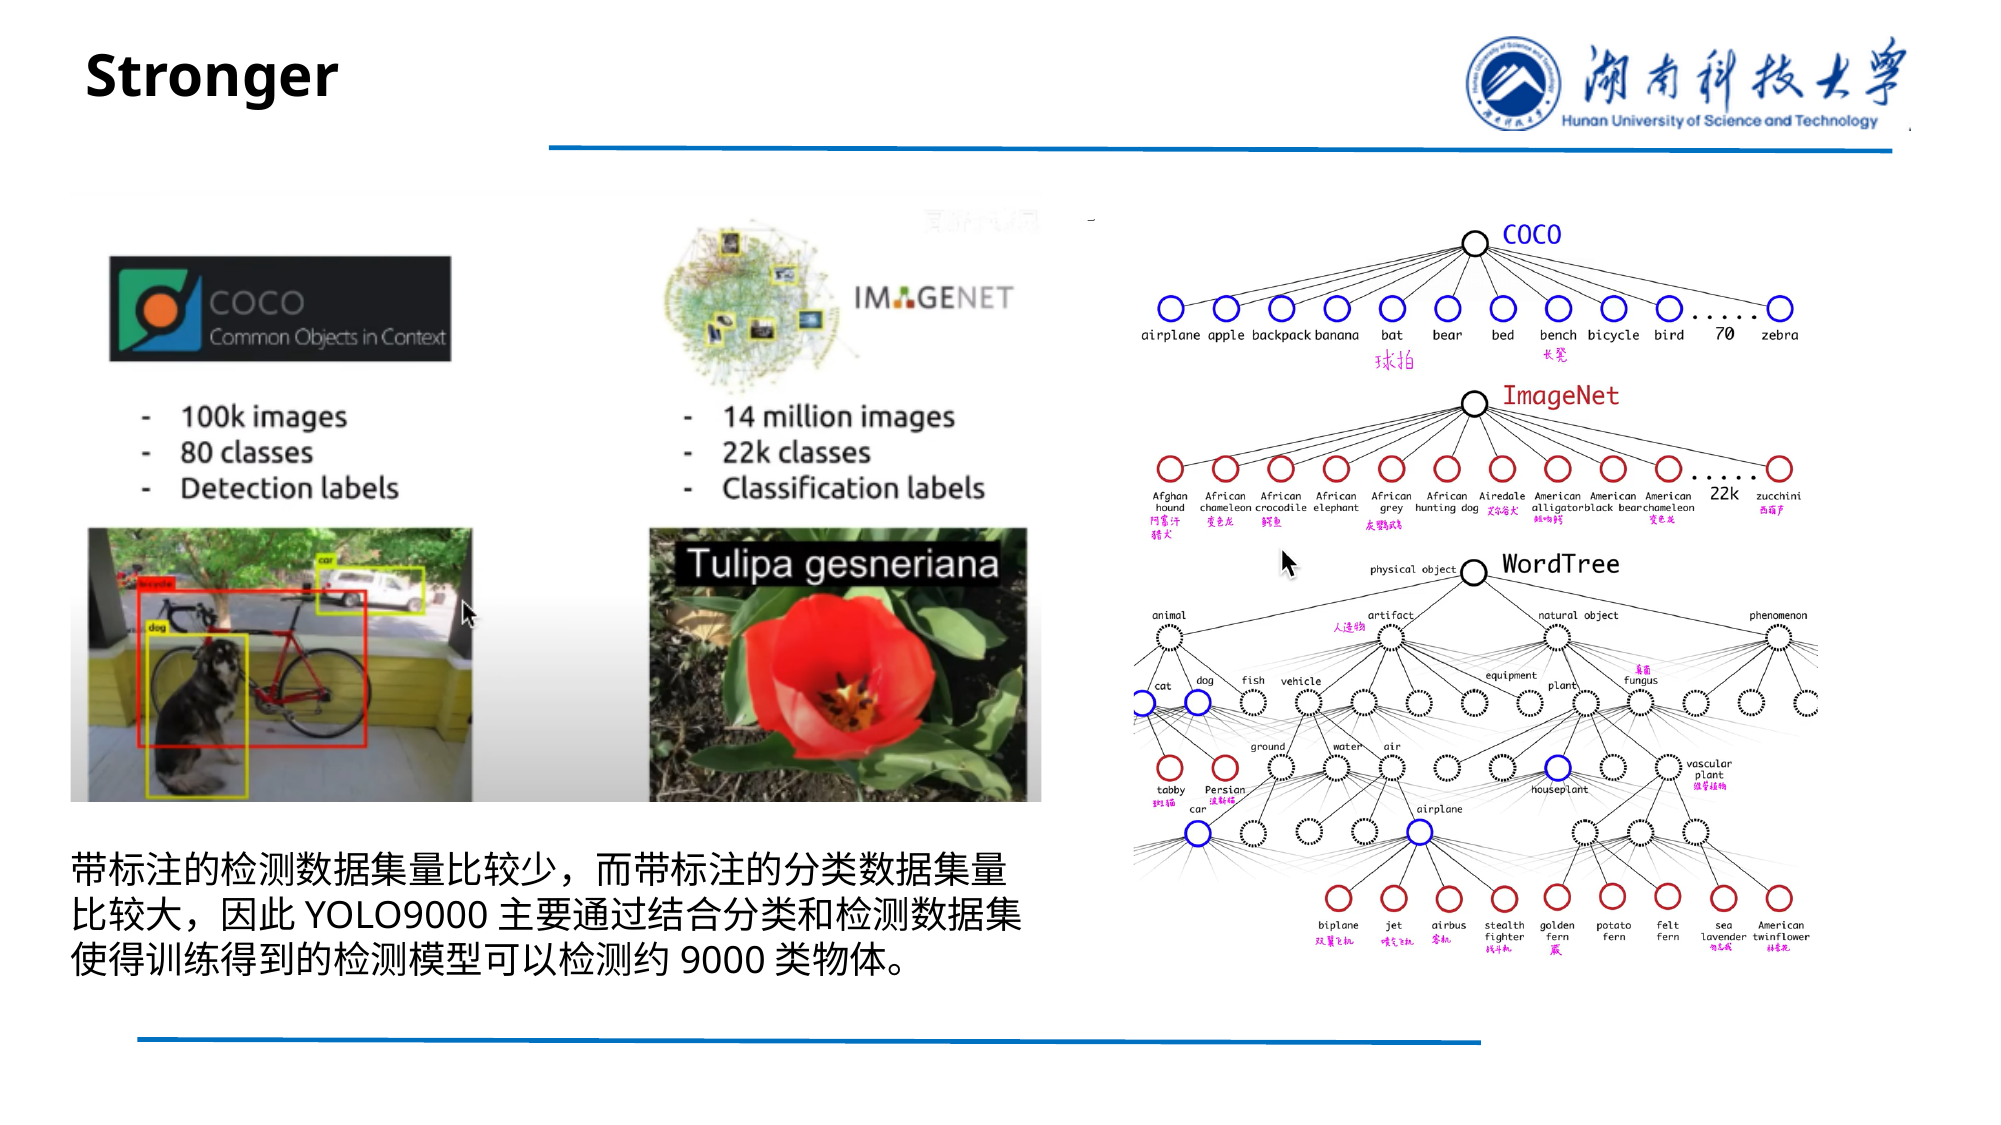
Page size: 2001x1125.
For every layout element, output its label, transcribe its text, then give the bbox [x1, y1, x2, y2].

picture [1087, 219, 1859, 962]
picture [70, 175, 1042, 802]
text_box 带标注的检测数据集量比较少，而带标注的分类数据集量比较大，因此YOLO9000主要通过结合分类和检测数据集使得训练得到的检测模型可以检测约9000类物体。 [56, 838, 1056, 989]
text_box Stronger [70, 30, 662, 116]
picture [1449, 24, 1911, 131]
